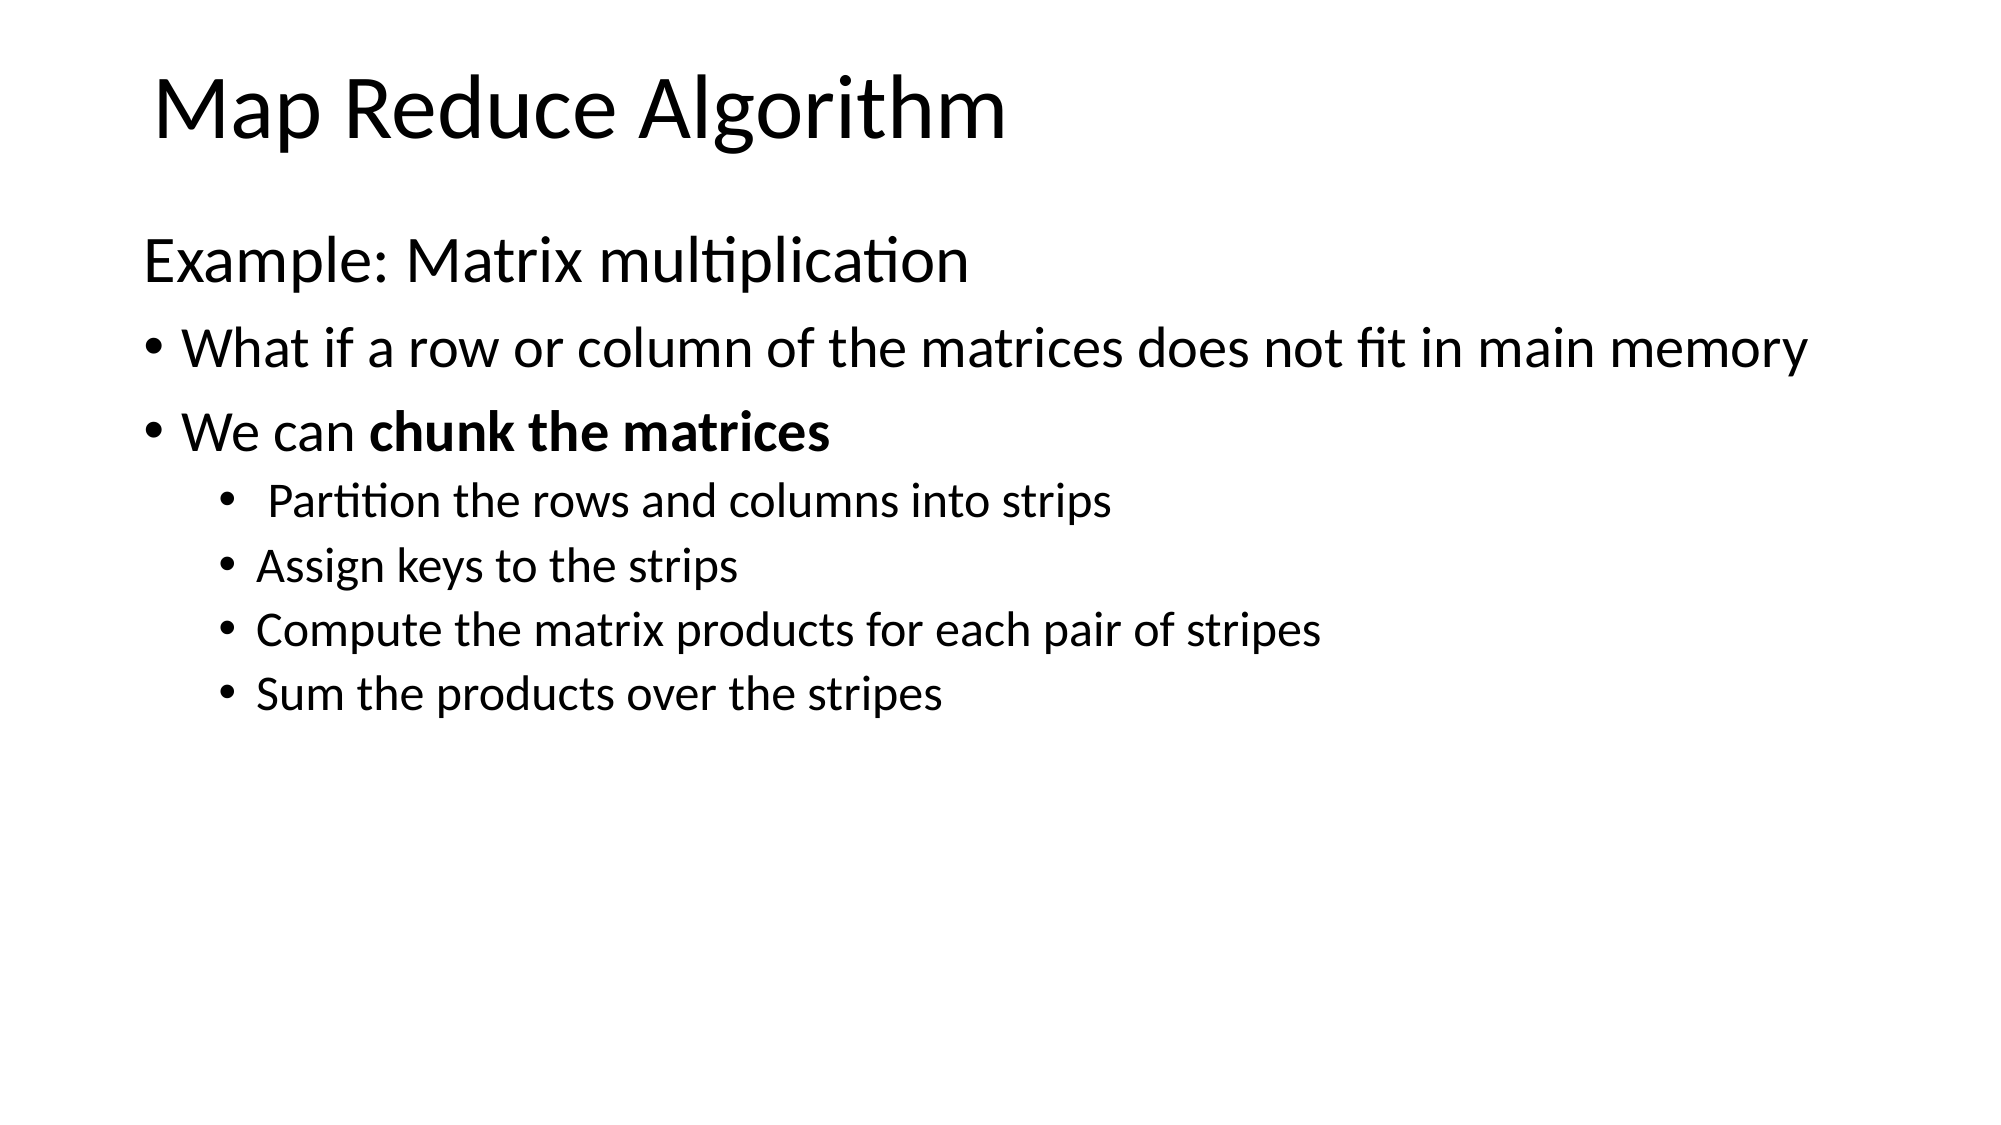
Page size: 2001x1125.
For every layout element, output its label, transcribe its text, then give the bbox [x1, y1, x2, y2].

list Example: Matrix multiplication What if a row or column of the matrices does not fit in main memory We can chunk the matrices Partition the rows and columns into strips Assign keys to the strips Compute the matrix products for each pair of stripes Sum the products over the stripes [128, 217, 1854, 1031]
text_box Map Reduce Algorithm [137, 0, 1863, 218]
